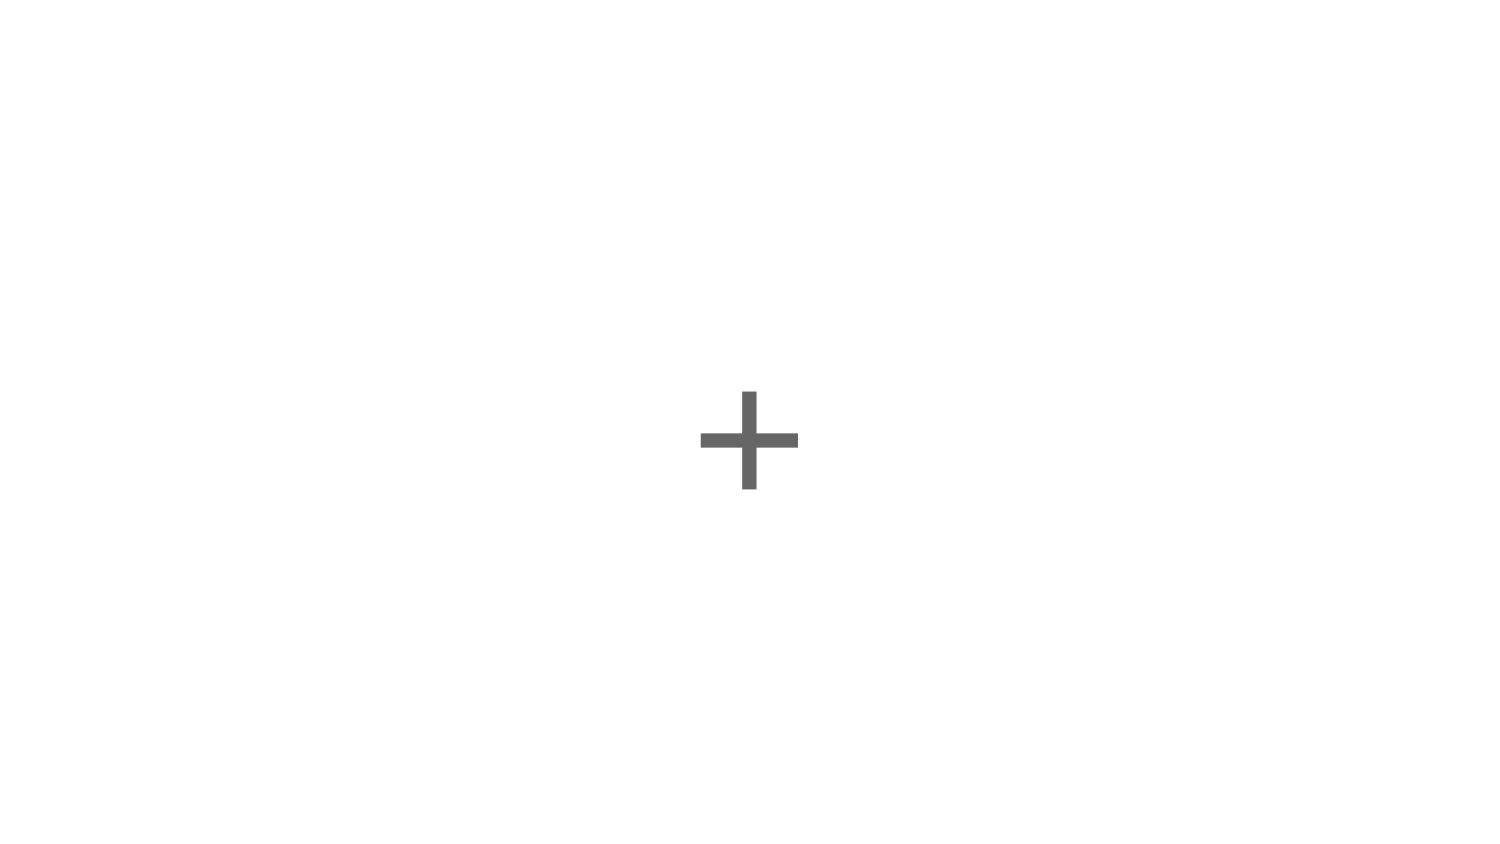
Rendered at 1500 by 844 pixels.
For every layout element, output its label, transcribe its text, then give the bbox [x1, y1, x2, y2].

subtitle + [112, 292, 1388, 551]
